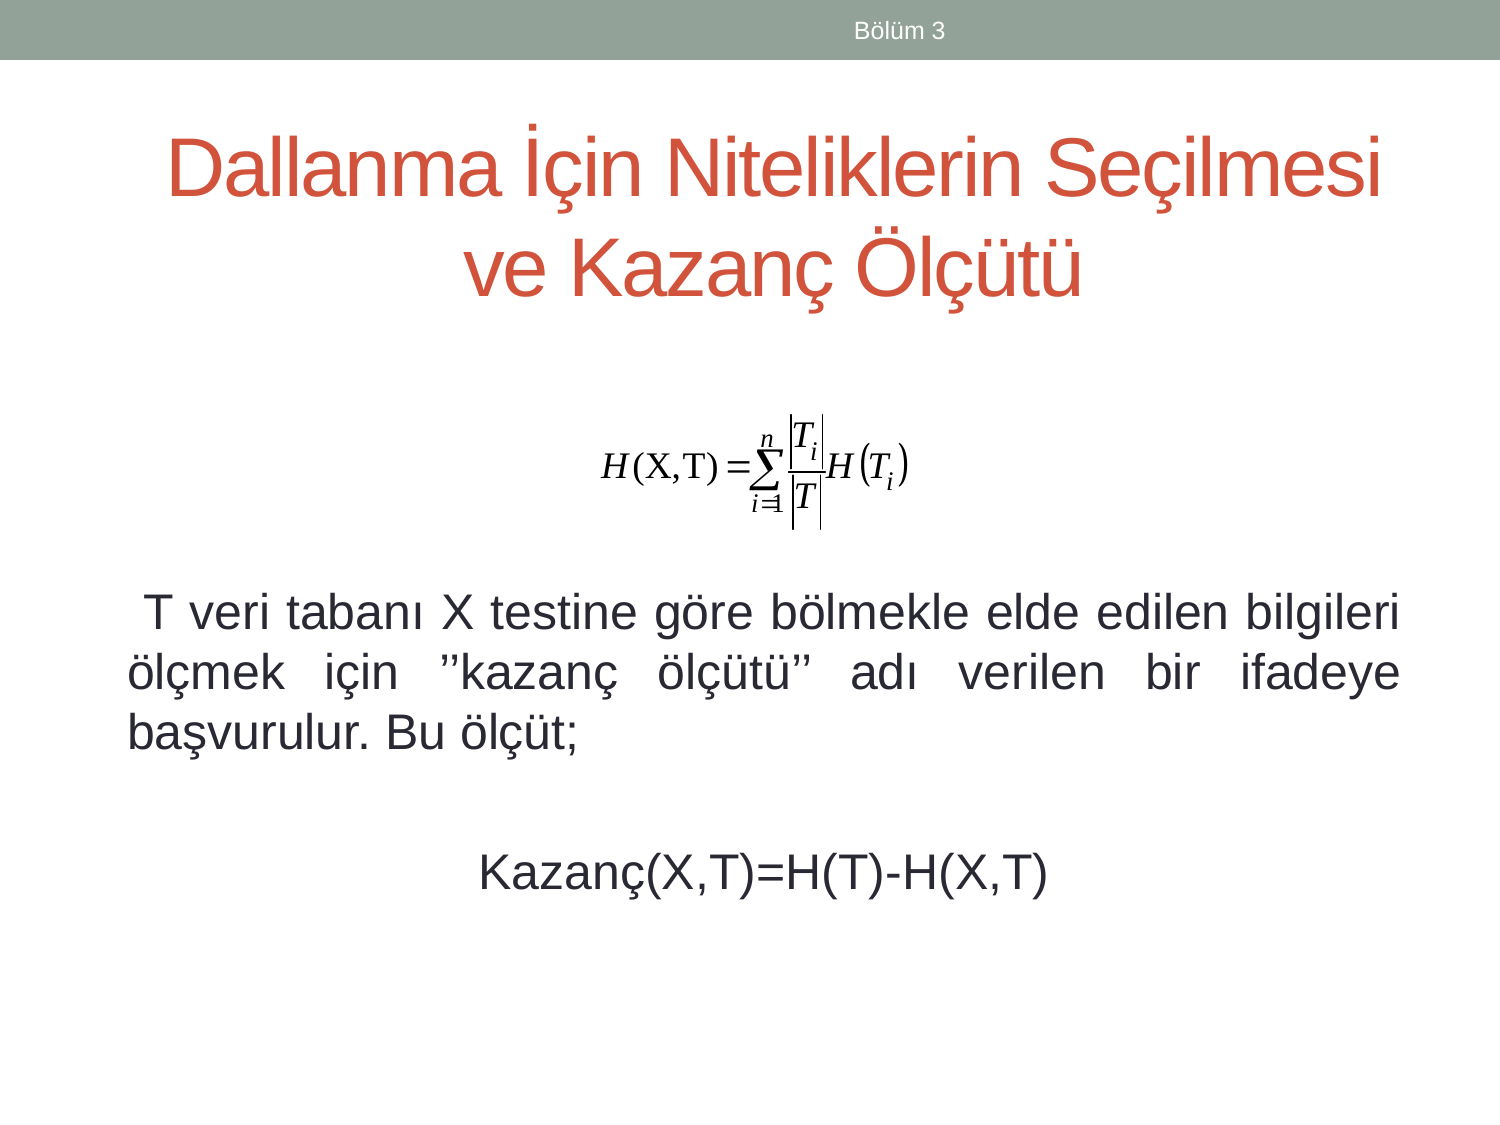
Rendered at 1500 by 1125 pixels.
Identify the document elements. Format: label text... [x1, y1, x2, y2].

footer Bölüm 3 [562, 3, 1238, 57]
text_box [596, 408, 912, 535]
title Dallanma İçin Niteliklerin Seçilmesi ve Kazanç Ölçütü [123, 87, 1425, 339]
list T veri tabanı X testine göre bölmekle elde edilen bilgileri ölçmek için ’’kazanç ölçütü’’ adı verilen bir ifadeye başvurulur. Bu ölçüt; Kazanç(X,T)=H(T)-H(X,T) [112, 361, 1417, 1083]
